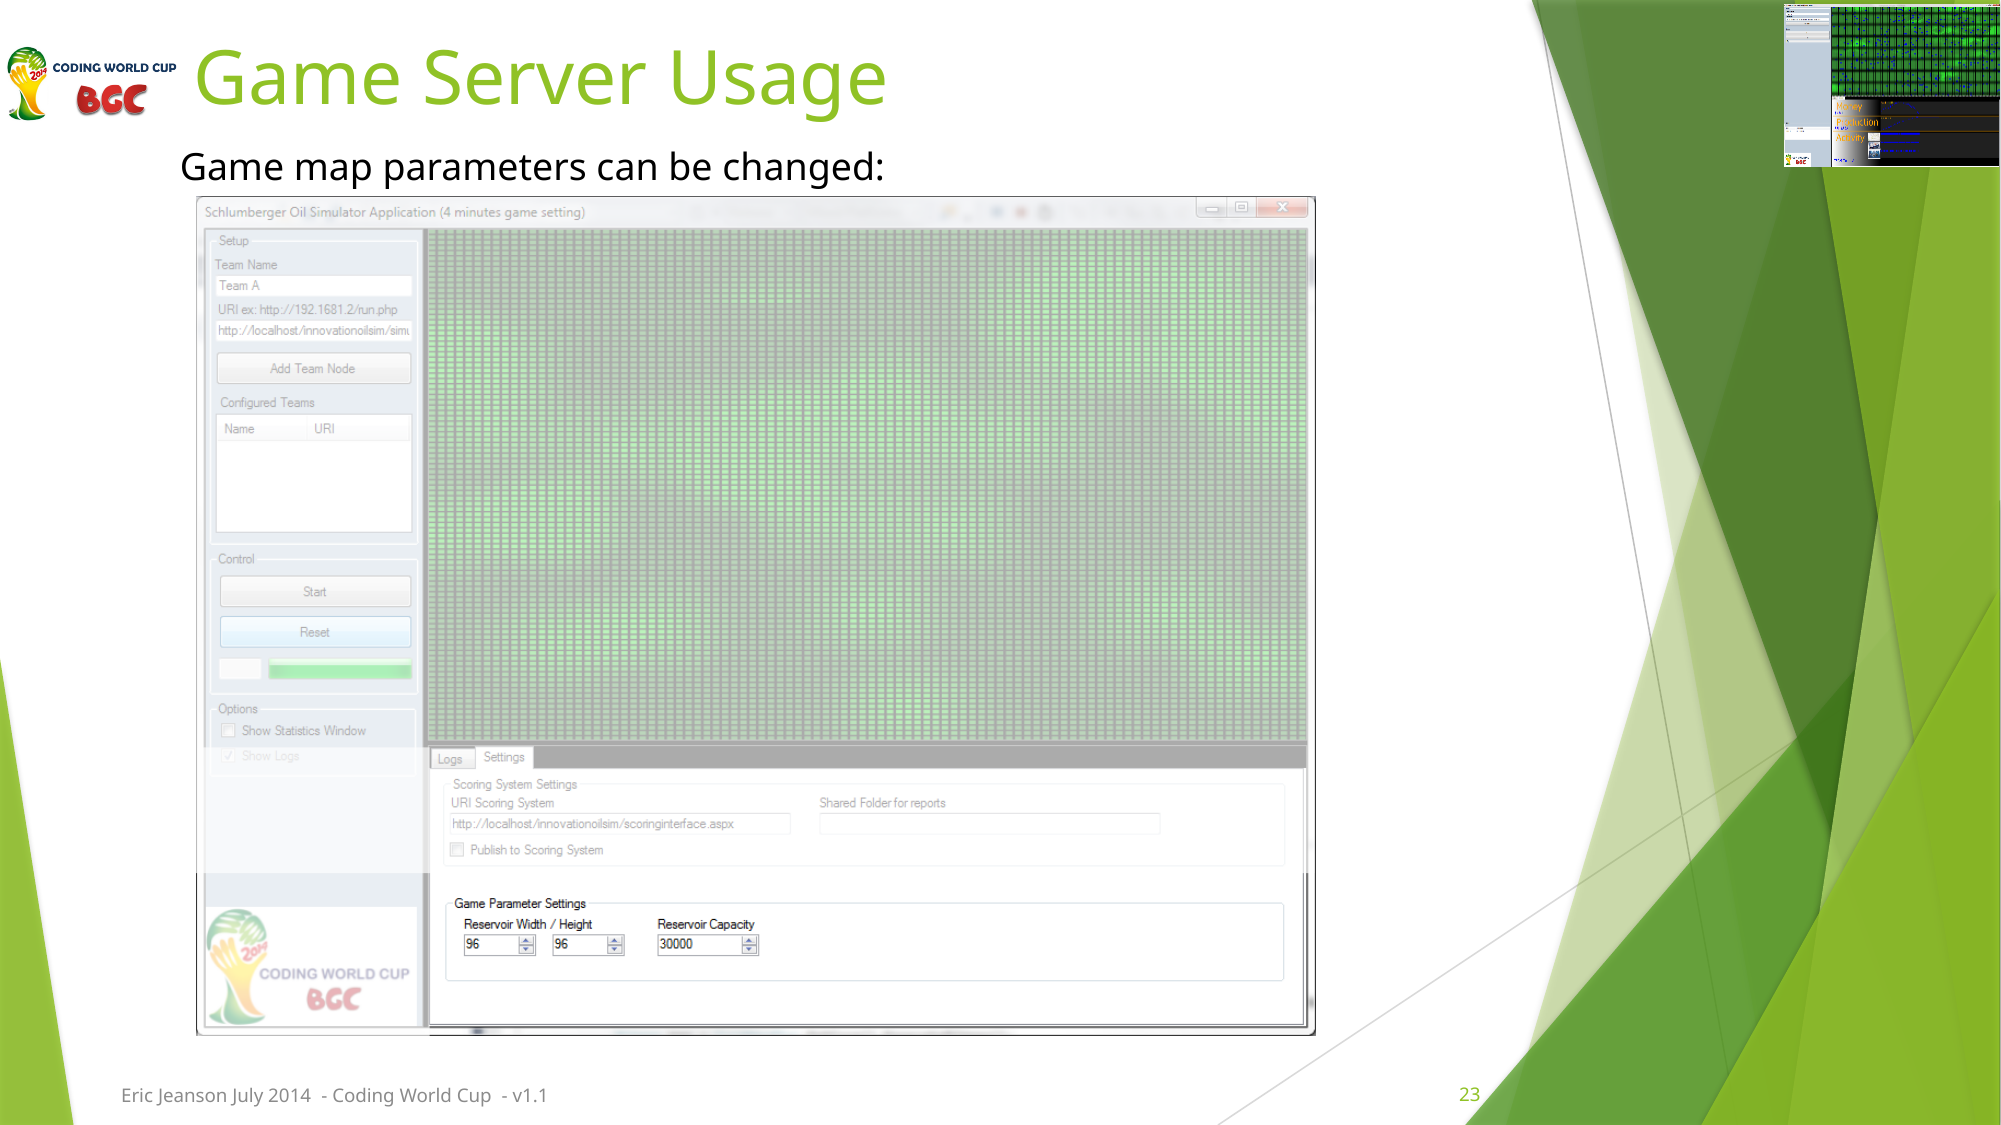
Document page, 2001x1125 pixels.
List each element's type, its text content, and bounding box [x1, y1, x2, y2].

picture [6, 39, 178, 152]
picture [1783, 3, 2000, 167]
title Game Server Usage [178, 22, 1590, 239]
text_box Game map parameters can be changed: [164, 135, 901, 196]
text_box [195, 195, 1317, 1037]
